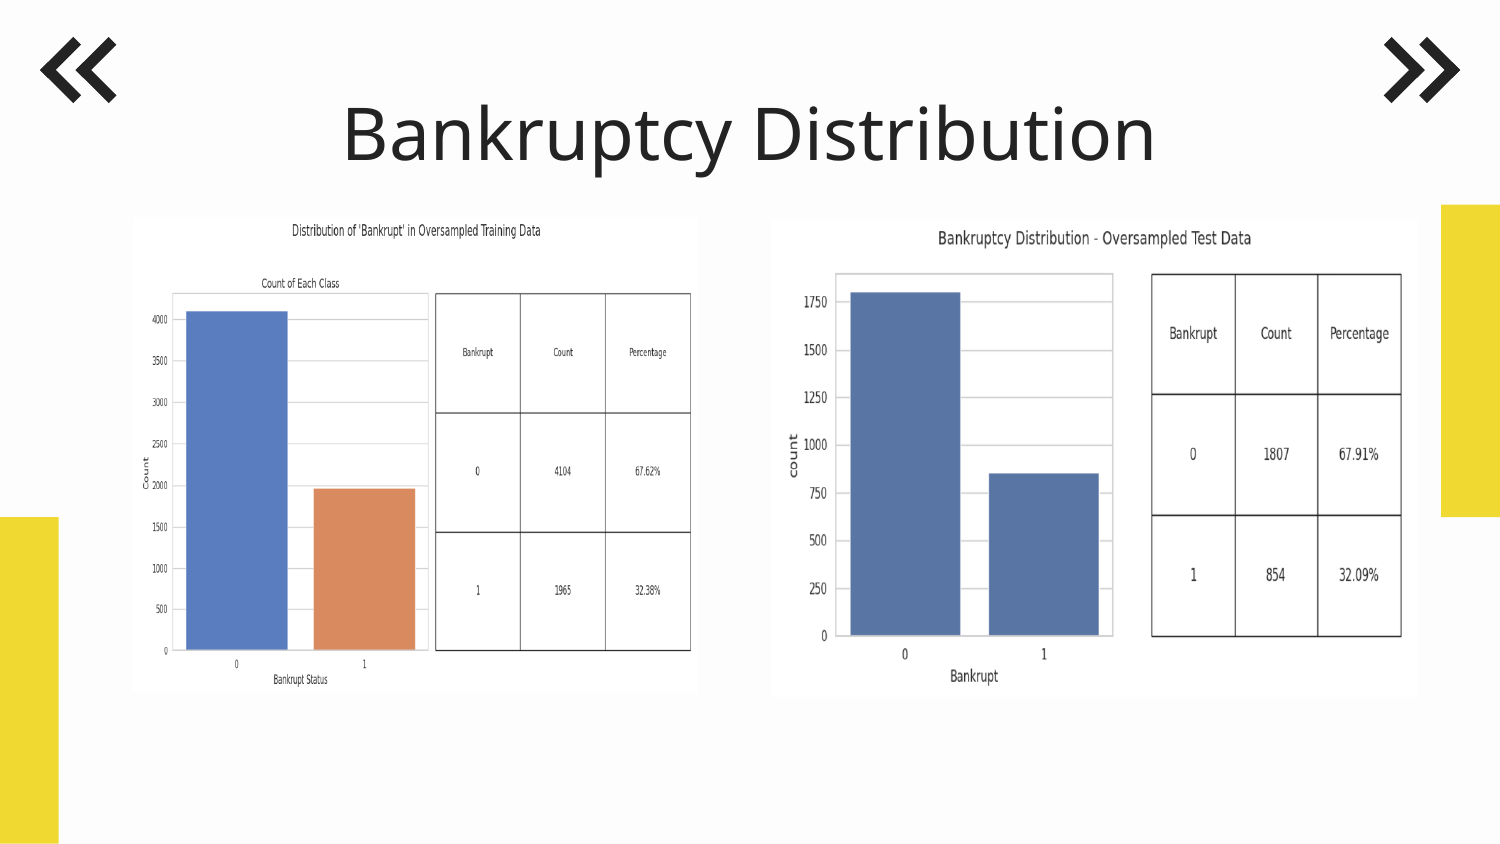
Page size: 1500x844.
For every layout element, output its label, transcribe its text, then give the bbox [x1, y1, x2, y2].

picture [133, 216, 699, 693]
title Bankruptcy Distribution [118, 72, 1382, 167]
picture [771, 220, 1418, 697]
